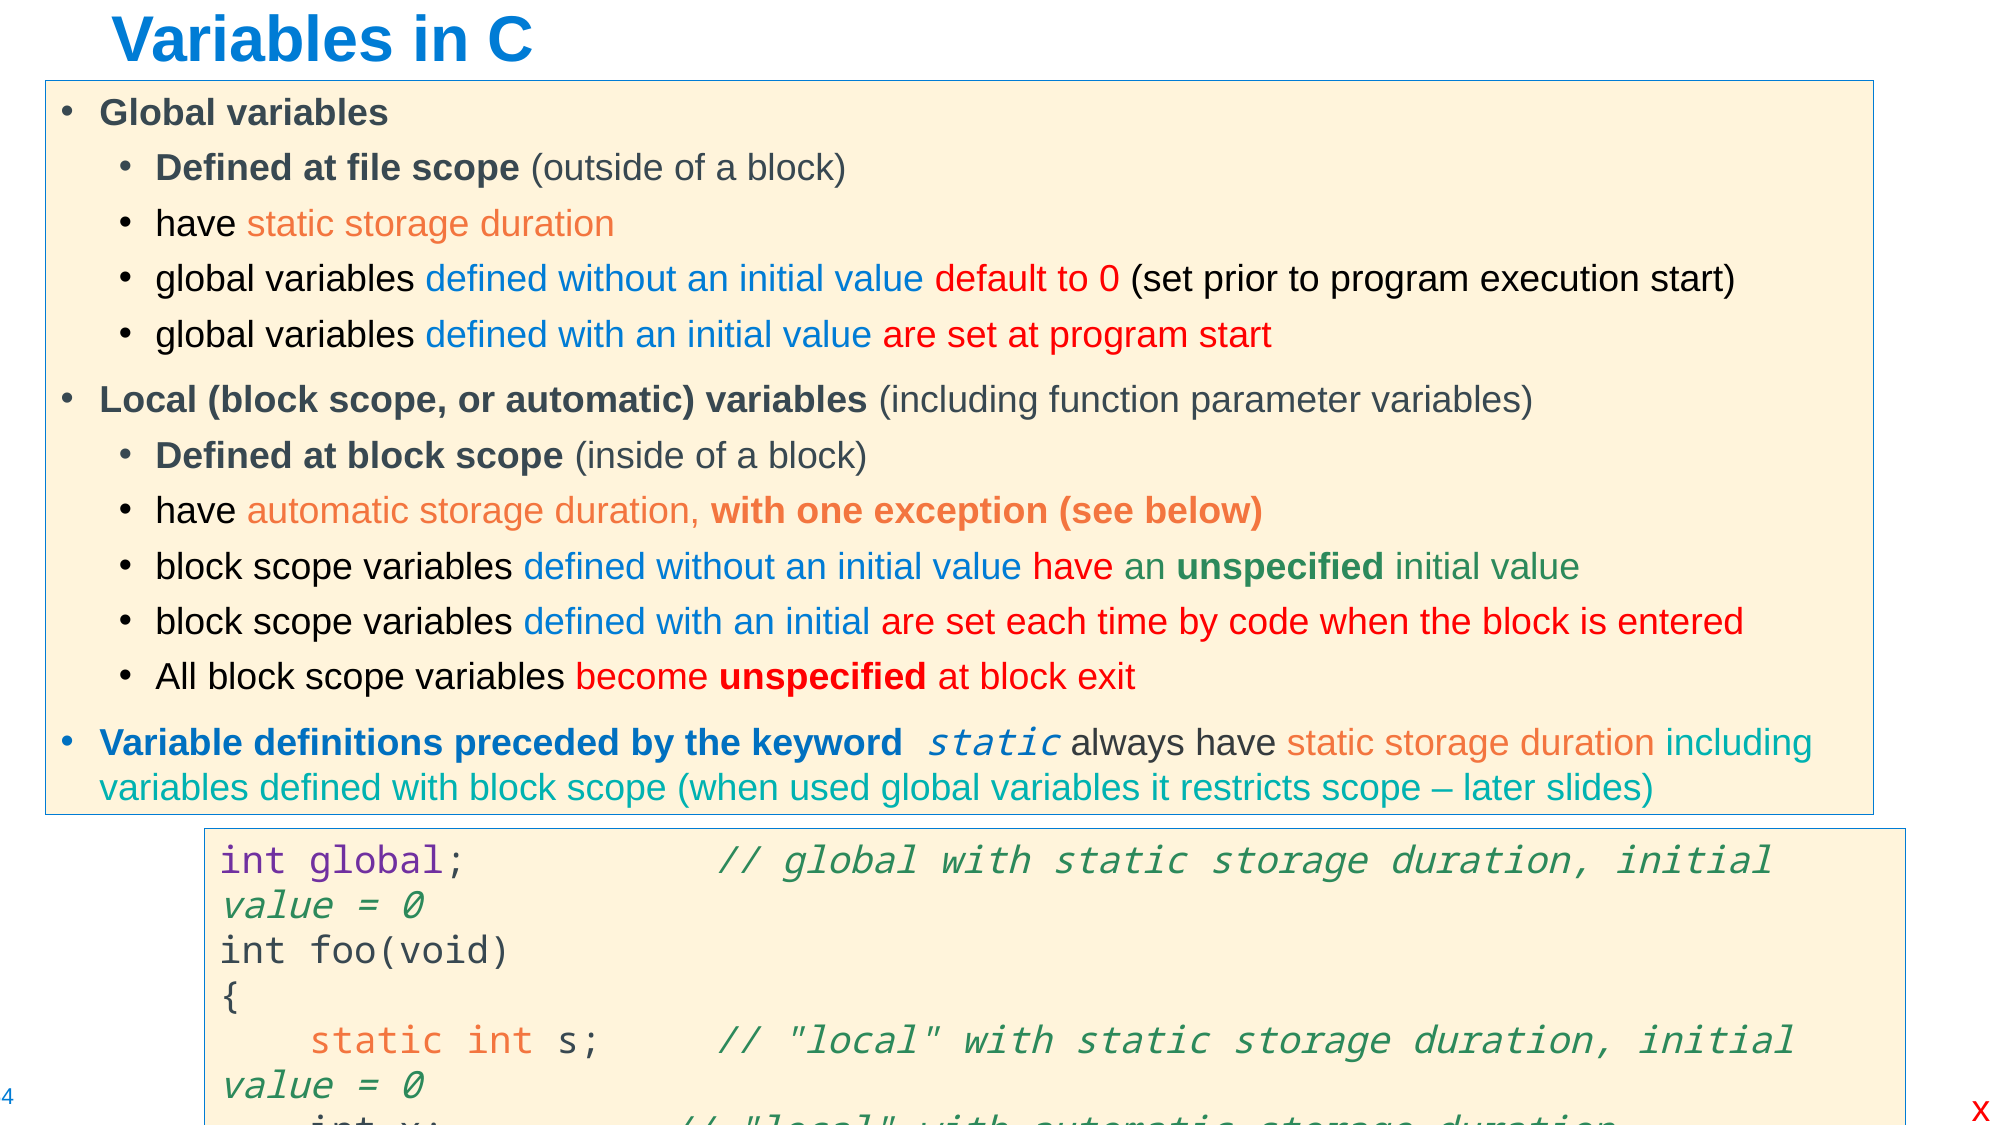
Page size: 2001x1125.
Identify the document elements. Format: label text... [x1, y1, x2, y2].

text_box int global; // global with static storage duration, initial value = 0 int foo(void) { static int s; // "local" with static storage duration, initial value = 0 int x; // "local" with automatic storage duration } [204, 828, 1906, 1125]
title Variables in C [96, 8, 1322, 80]
text_box x [1956, 1076, 2000, 1125]
list Global variables Defined at file scope (outside of a block) have static storage duration global variables defined without an initial value default to 0 (set prior to program execution start) global variables defined with an initial value are set at program start Local (block scope, or automatic) variables (including function parameter variables) Defined at block scope (inside of a block) have automatic storage duration, with one exception (see below) block scope variables defined without an initial value have an unspecified initial value block scope variables defined with an initial are set each time by code when the block is entered All block scope variables become unspecified at block exit Variable definitions preceded by the keyword static always have static storage duration including variables defined with block scope (when used global variables it restricts scope – later slides) [45, 80, 1874, 815]
